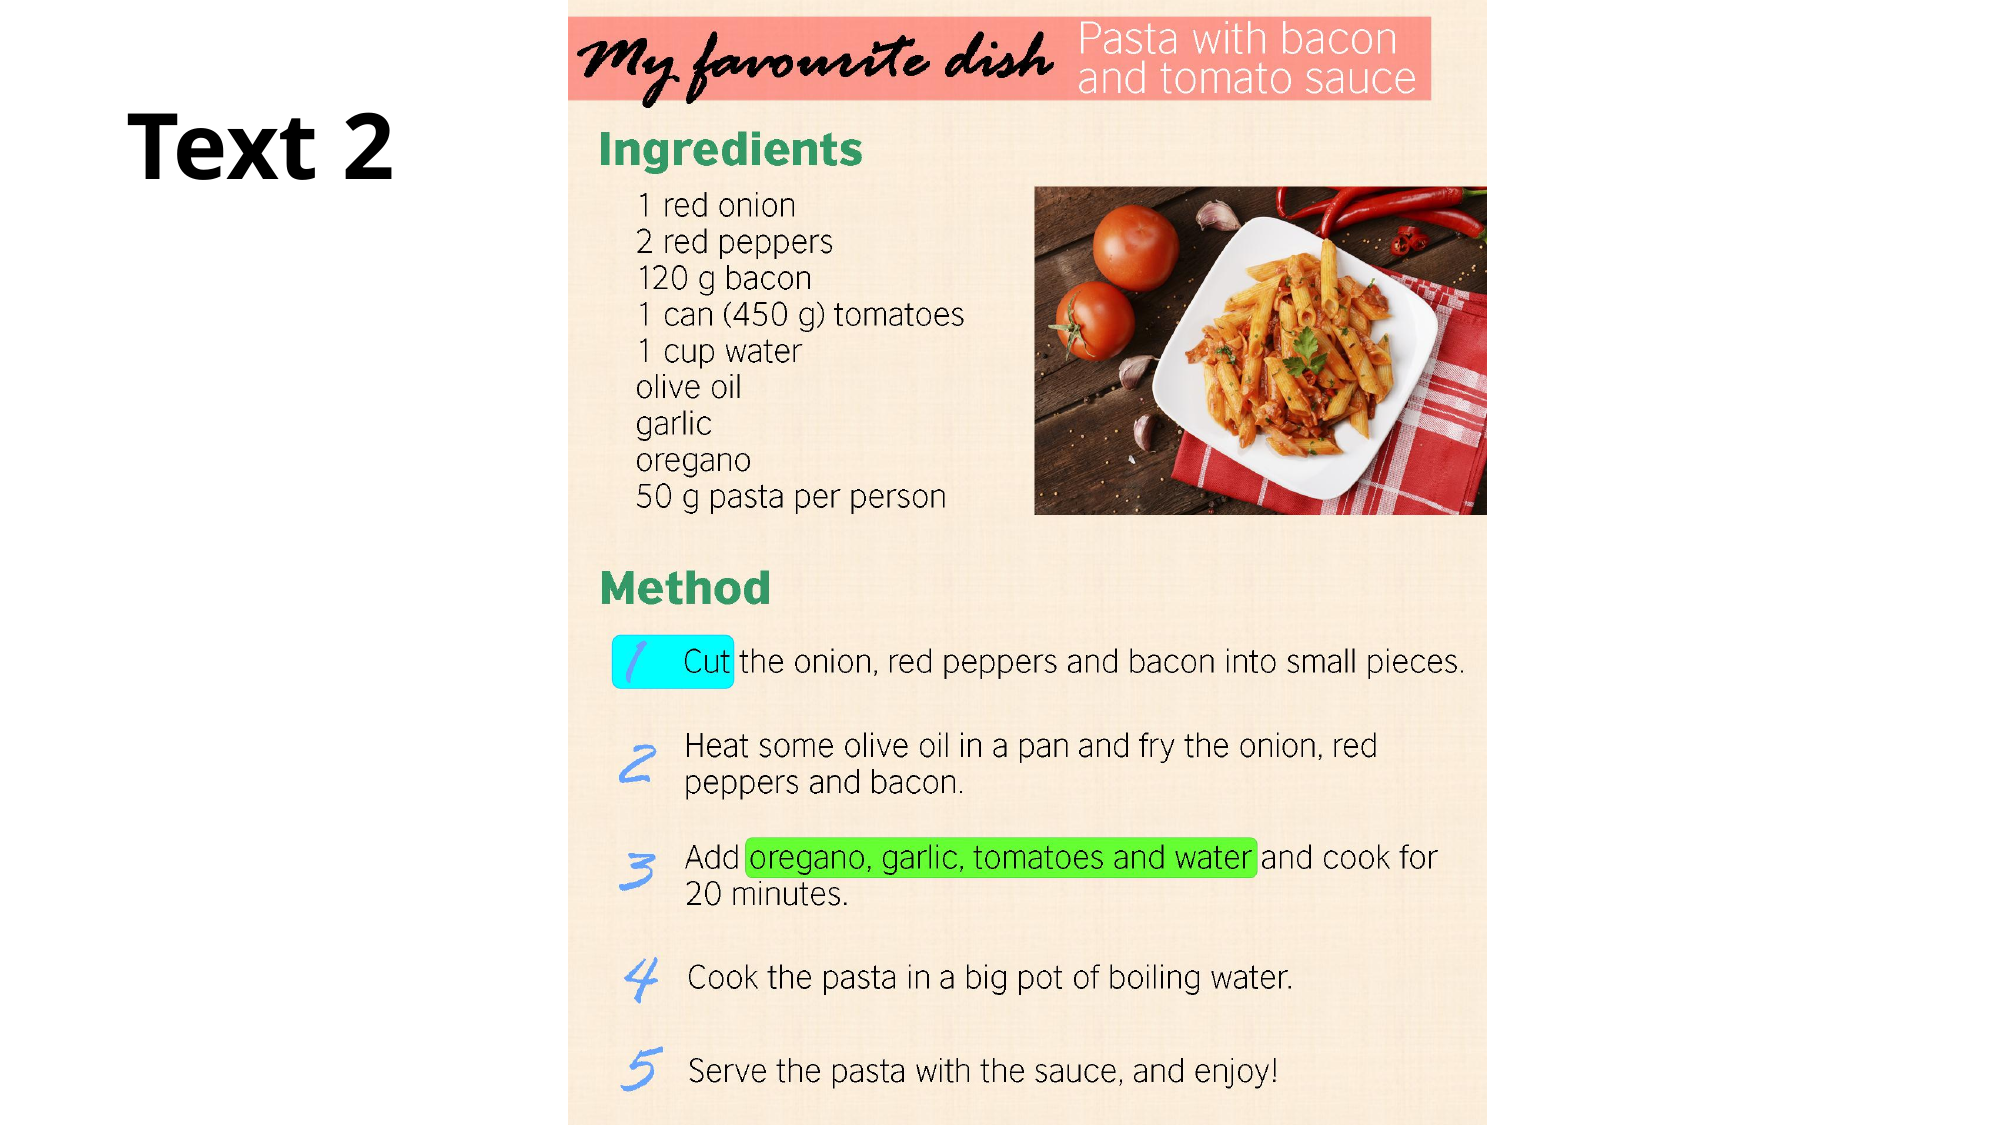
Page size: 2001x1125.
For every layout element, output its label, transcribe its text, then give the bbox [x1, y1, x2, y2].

title Text 2 [111, 55, 568, 244]
picture [568, 0, 1487, 1125]
